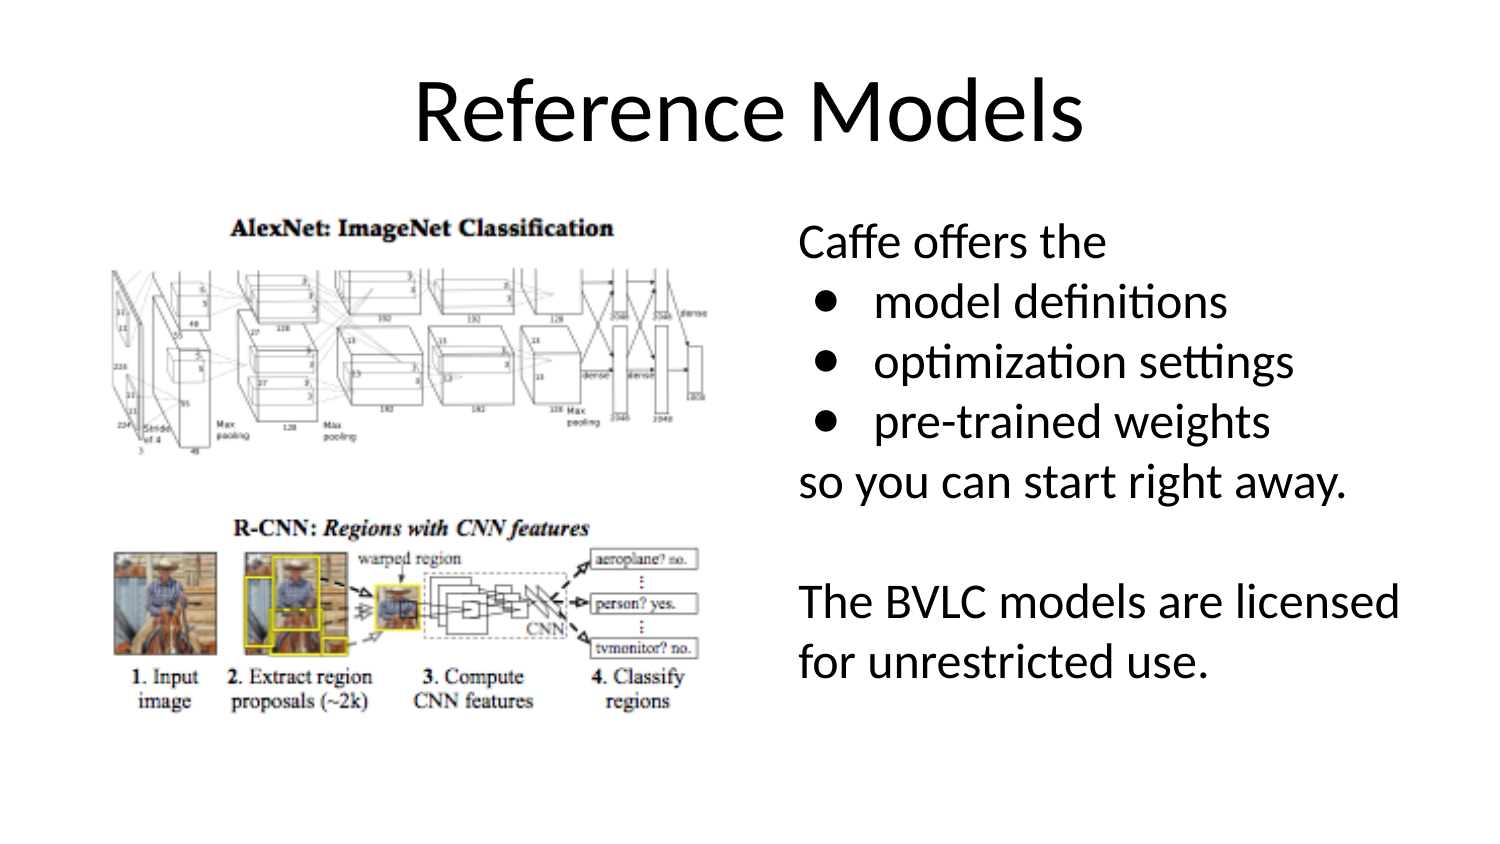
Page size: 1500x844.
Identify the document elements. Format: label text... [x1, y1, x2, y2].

picture [94, 192, 736, 751]
title Reference Models [75, 33, 1425, 175]
text_box Caffe offers the model definitions optimization settings pre-trained weights so you can start right away. The BVLC models are licensed for unrestricted use. [783, 193, 1464, 777]
